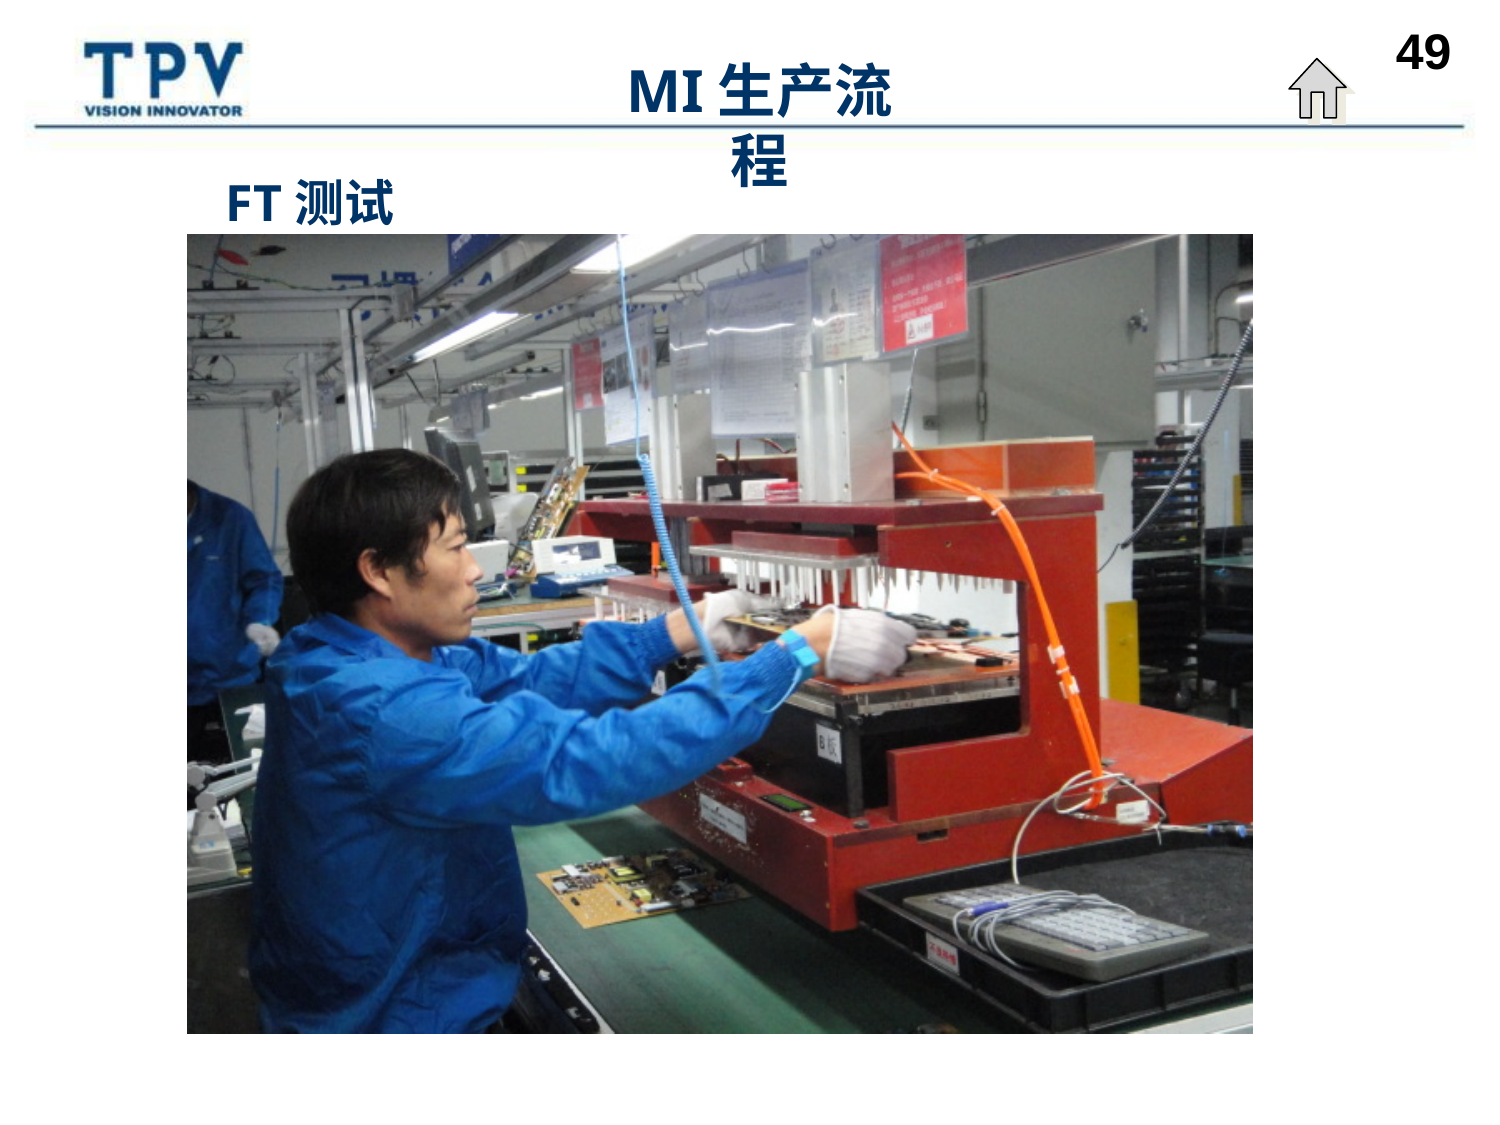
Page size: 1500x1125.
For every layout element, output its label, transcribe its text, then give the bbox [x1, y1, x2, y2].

text_box FT测试 [210, 163, 575, 232]
picture [0, 1, 1500, 1124]
text_box [1288, 58, 1347, 118]
text_box MI生产流程 [586, 46, 933, 202]
